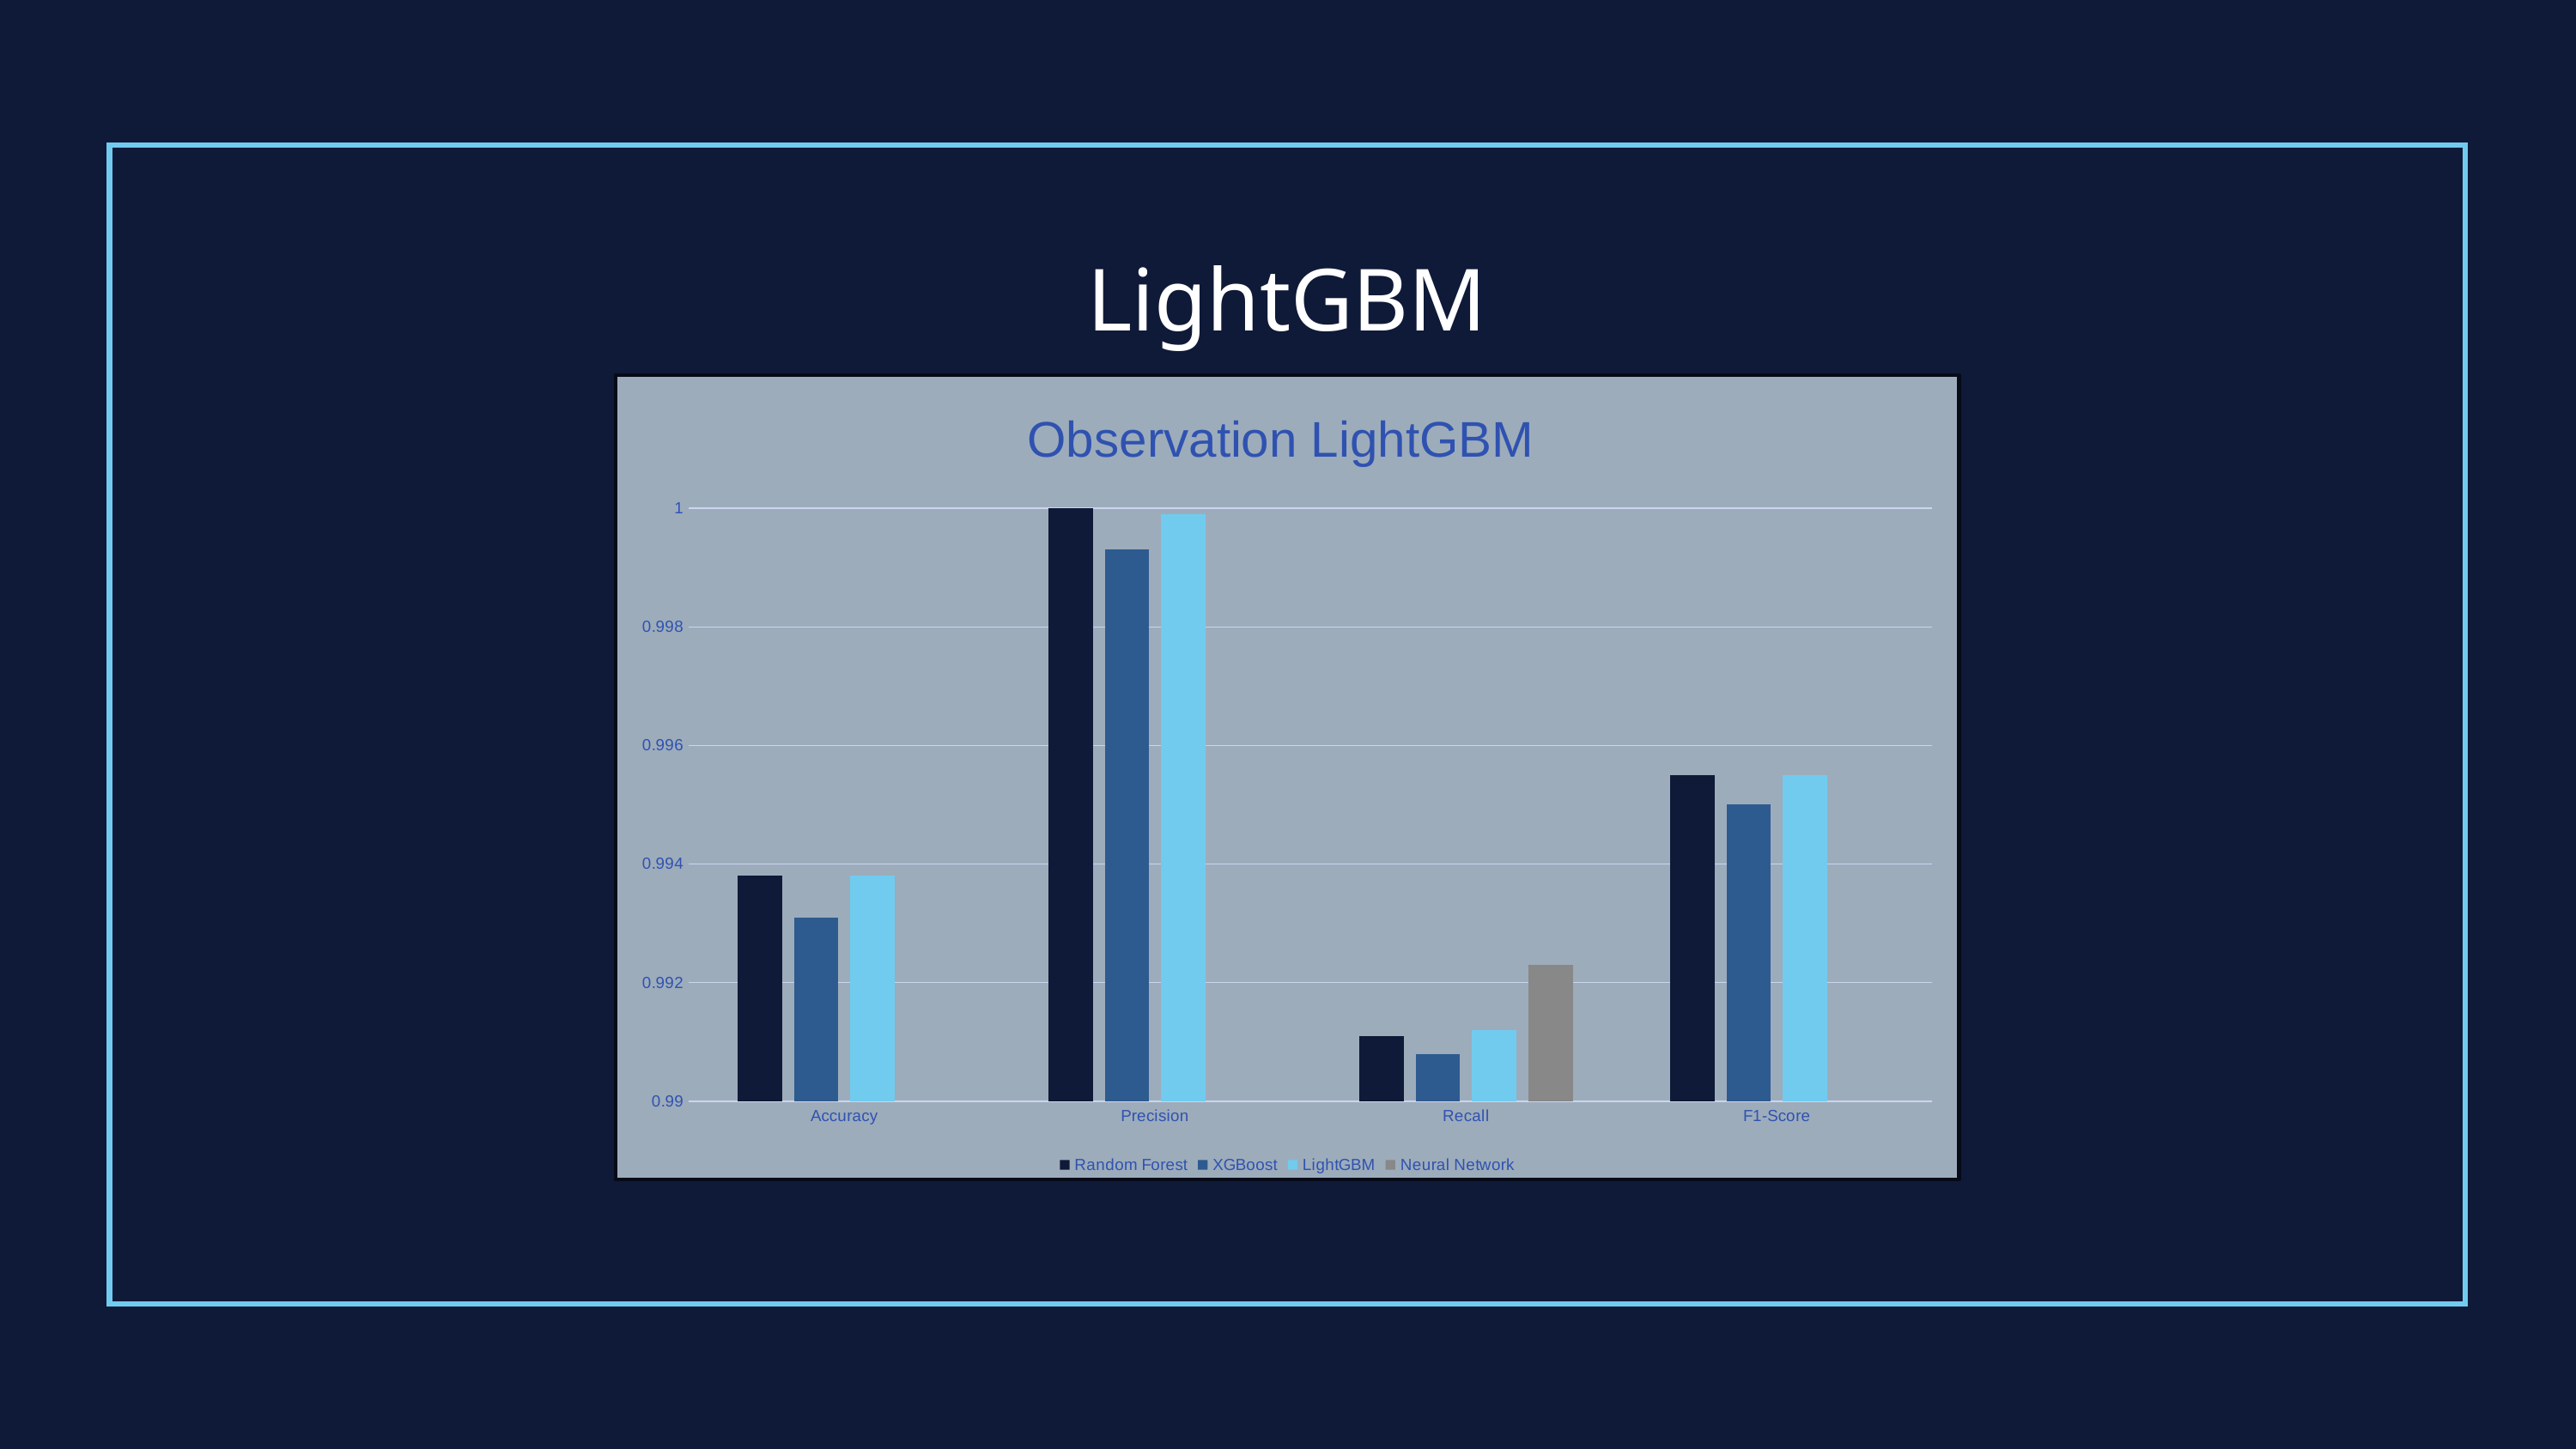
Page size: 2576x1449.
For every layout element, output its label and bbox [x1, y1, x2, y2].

text_box [109, 118, 2465, 1304]
chart [615, 374, 1959, 1180]
